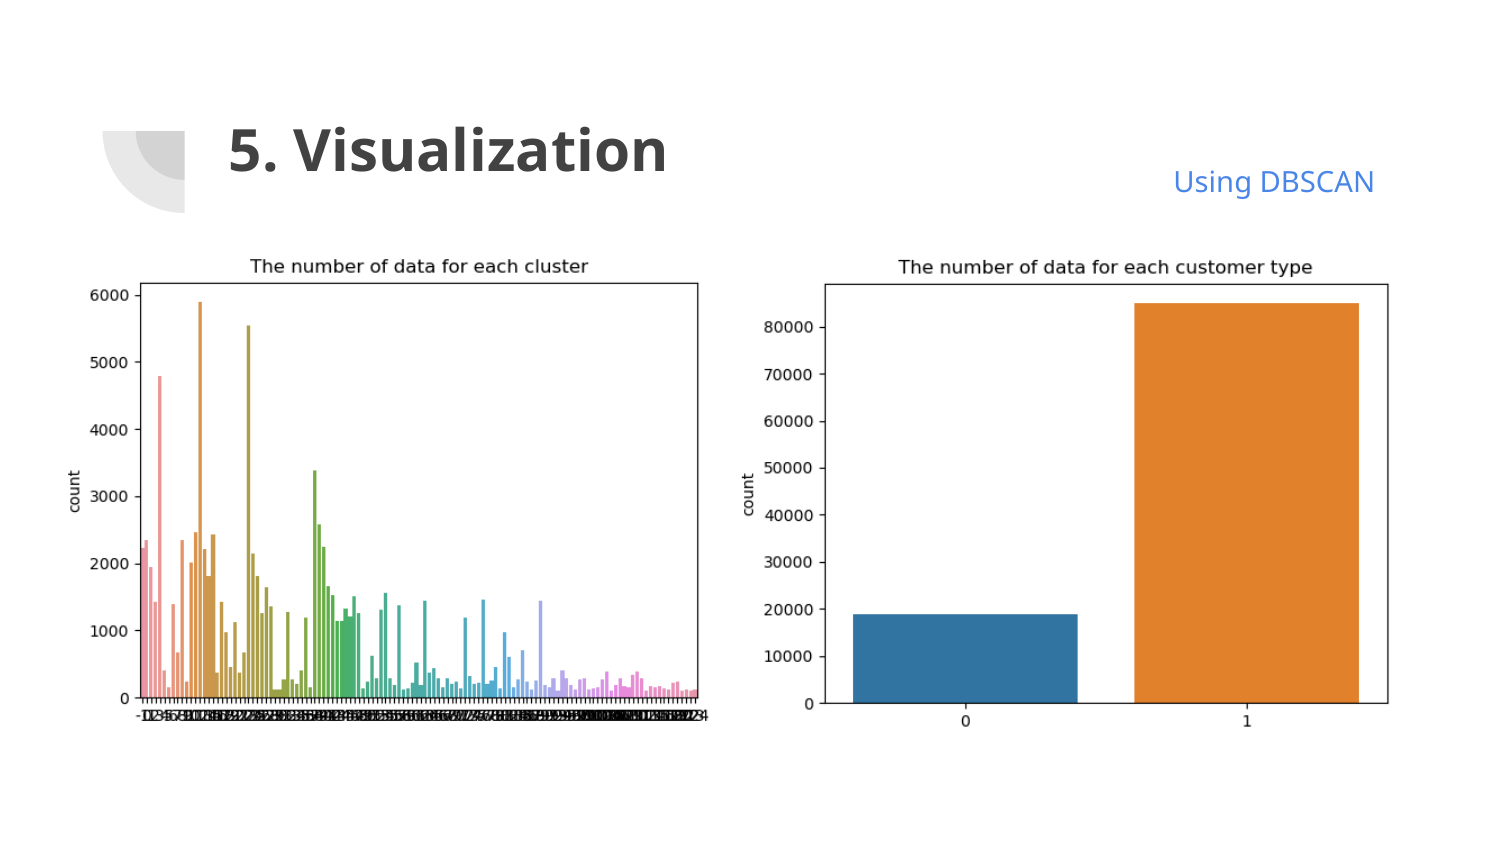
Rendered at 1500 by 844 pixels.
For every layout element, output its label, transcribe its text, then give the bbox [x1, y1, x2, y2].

picture [57, 248, 713, 731]
title 5. Visualization [213, 98, 1368, 263]
picture [733, 218, 1461, 763]
list Using DBSCAN [1158, 142, 1391, 216]
